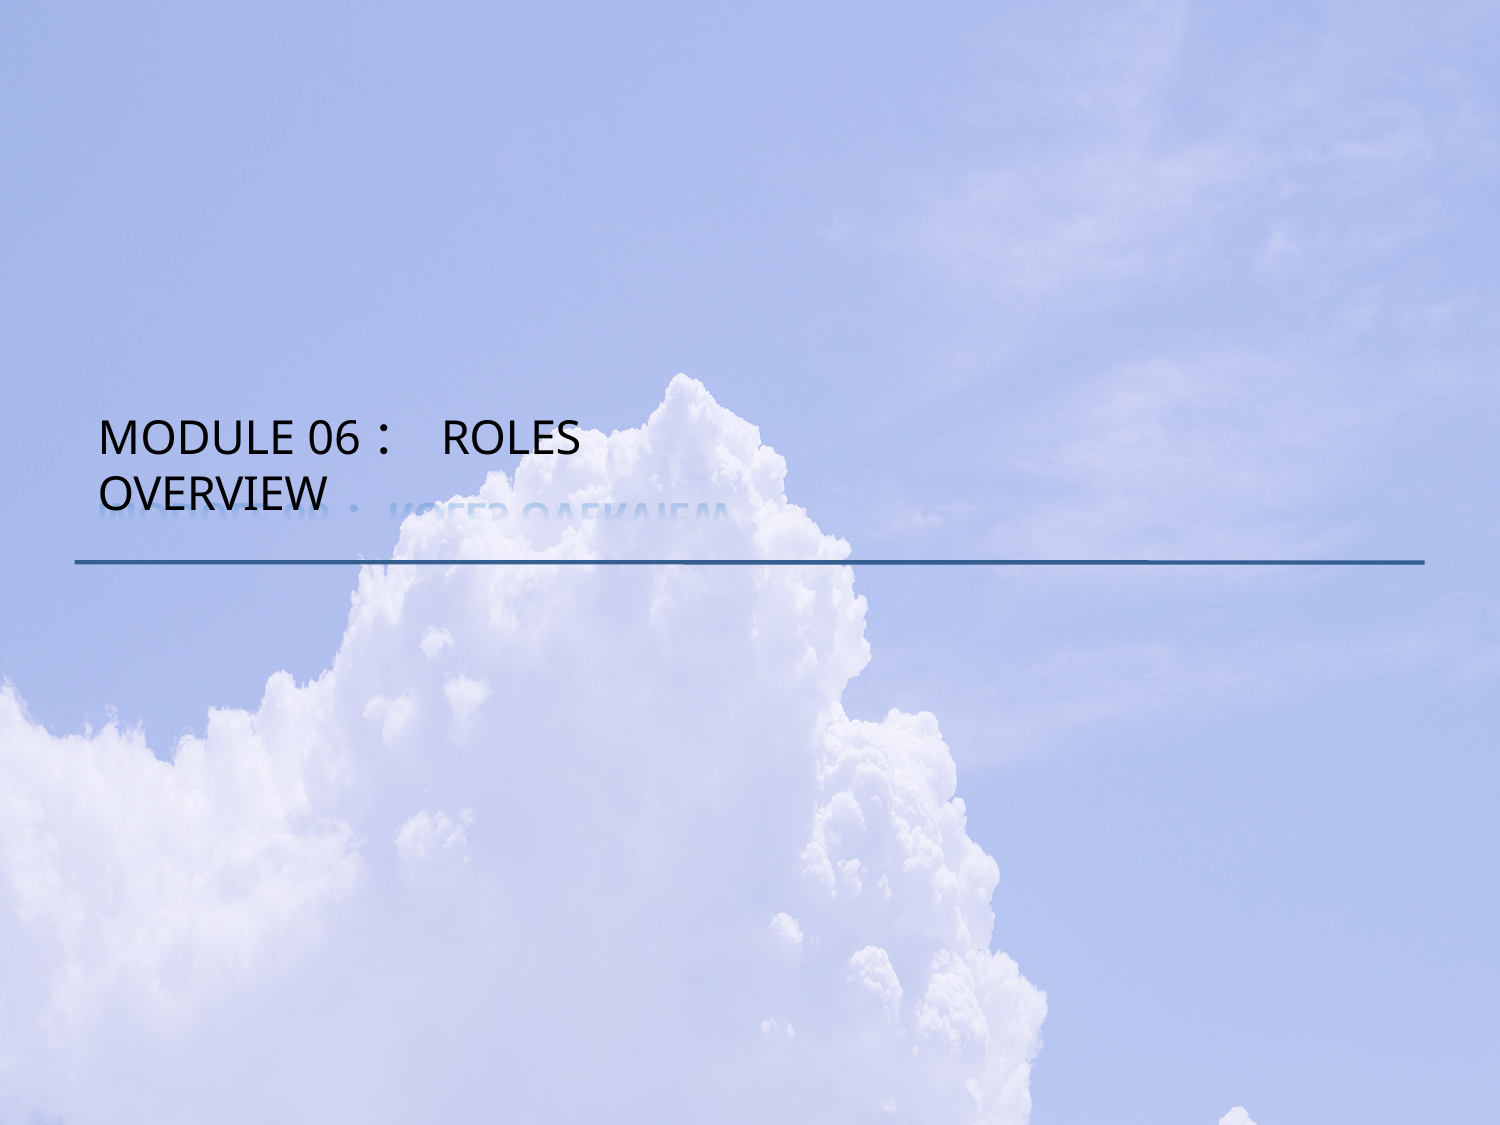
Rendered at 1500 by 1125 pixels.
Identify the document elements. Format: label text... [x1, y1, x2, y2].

text_box [67, 481, 301, 562]
text_box [301, 558, 406, 566]
text_box [0, 0, 1500, 1125]
title MODULE 06： ROLES OVERVIEW [95, 368, 735, 558]
text_box [358, 481, 762, 562]
